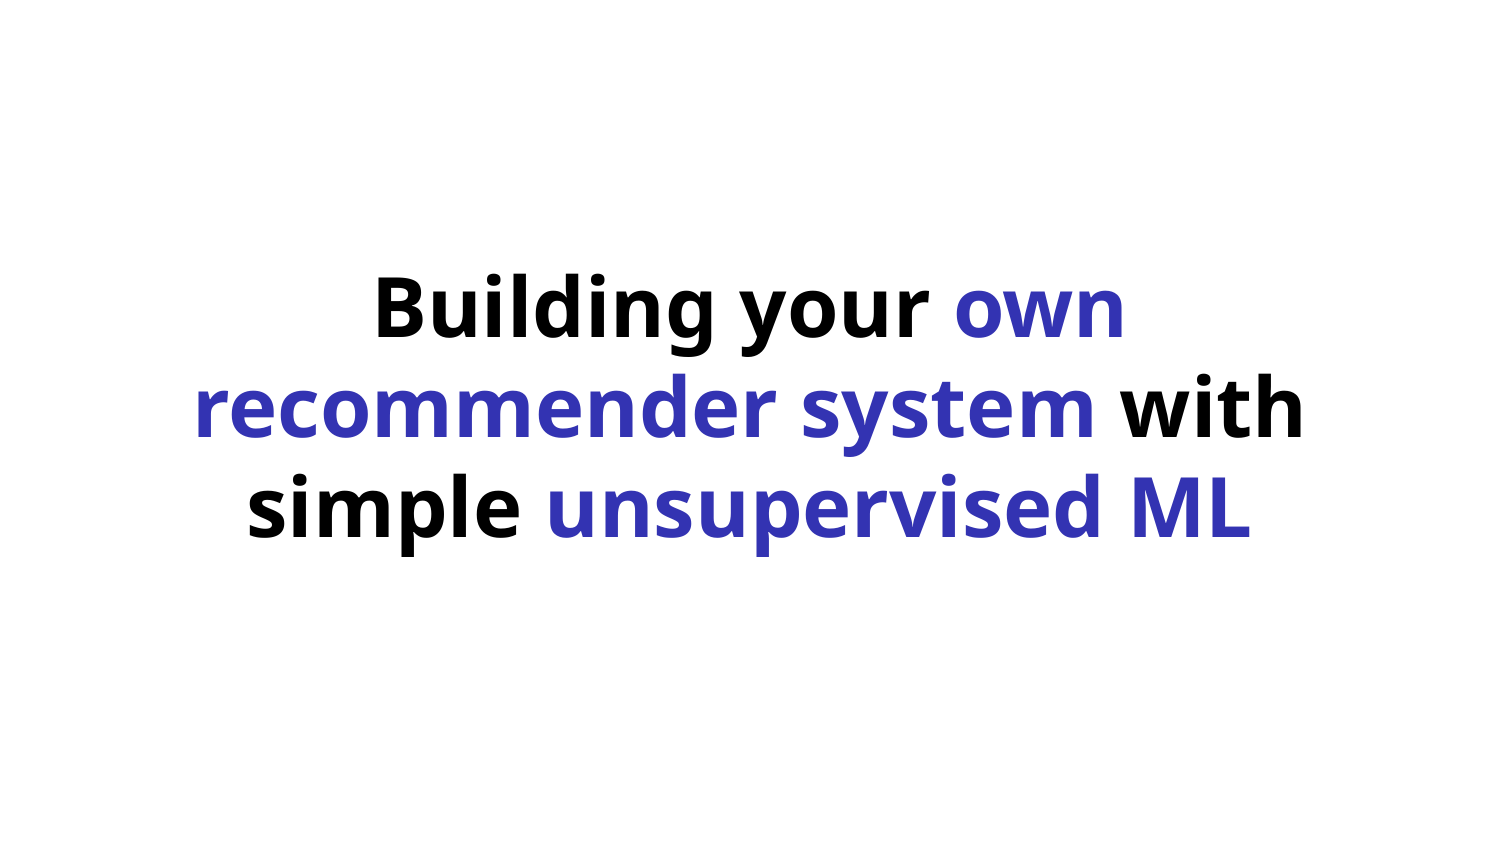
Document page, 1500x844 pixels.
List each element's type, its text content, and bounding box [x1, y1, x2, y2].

list Building your own recommender system with simple unsupervised ML [62, 246, 1438, 737]
